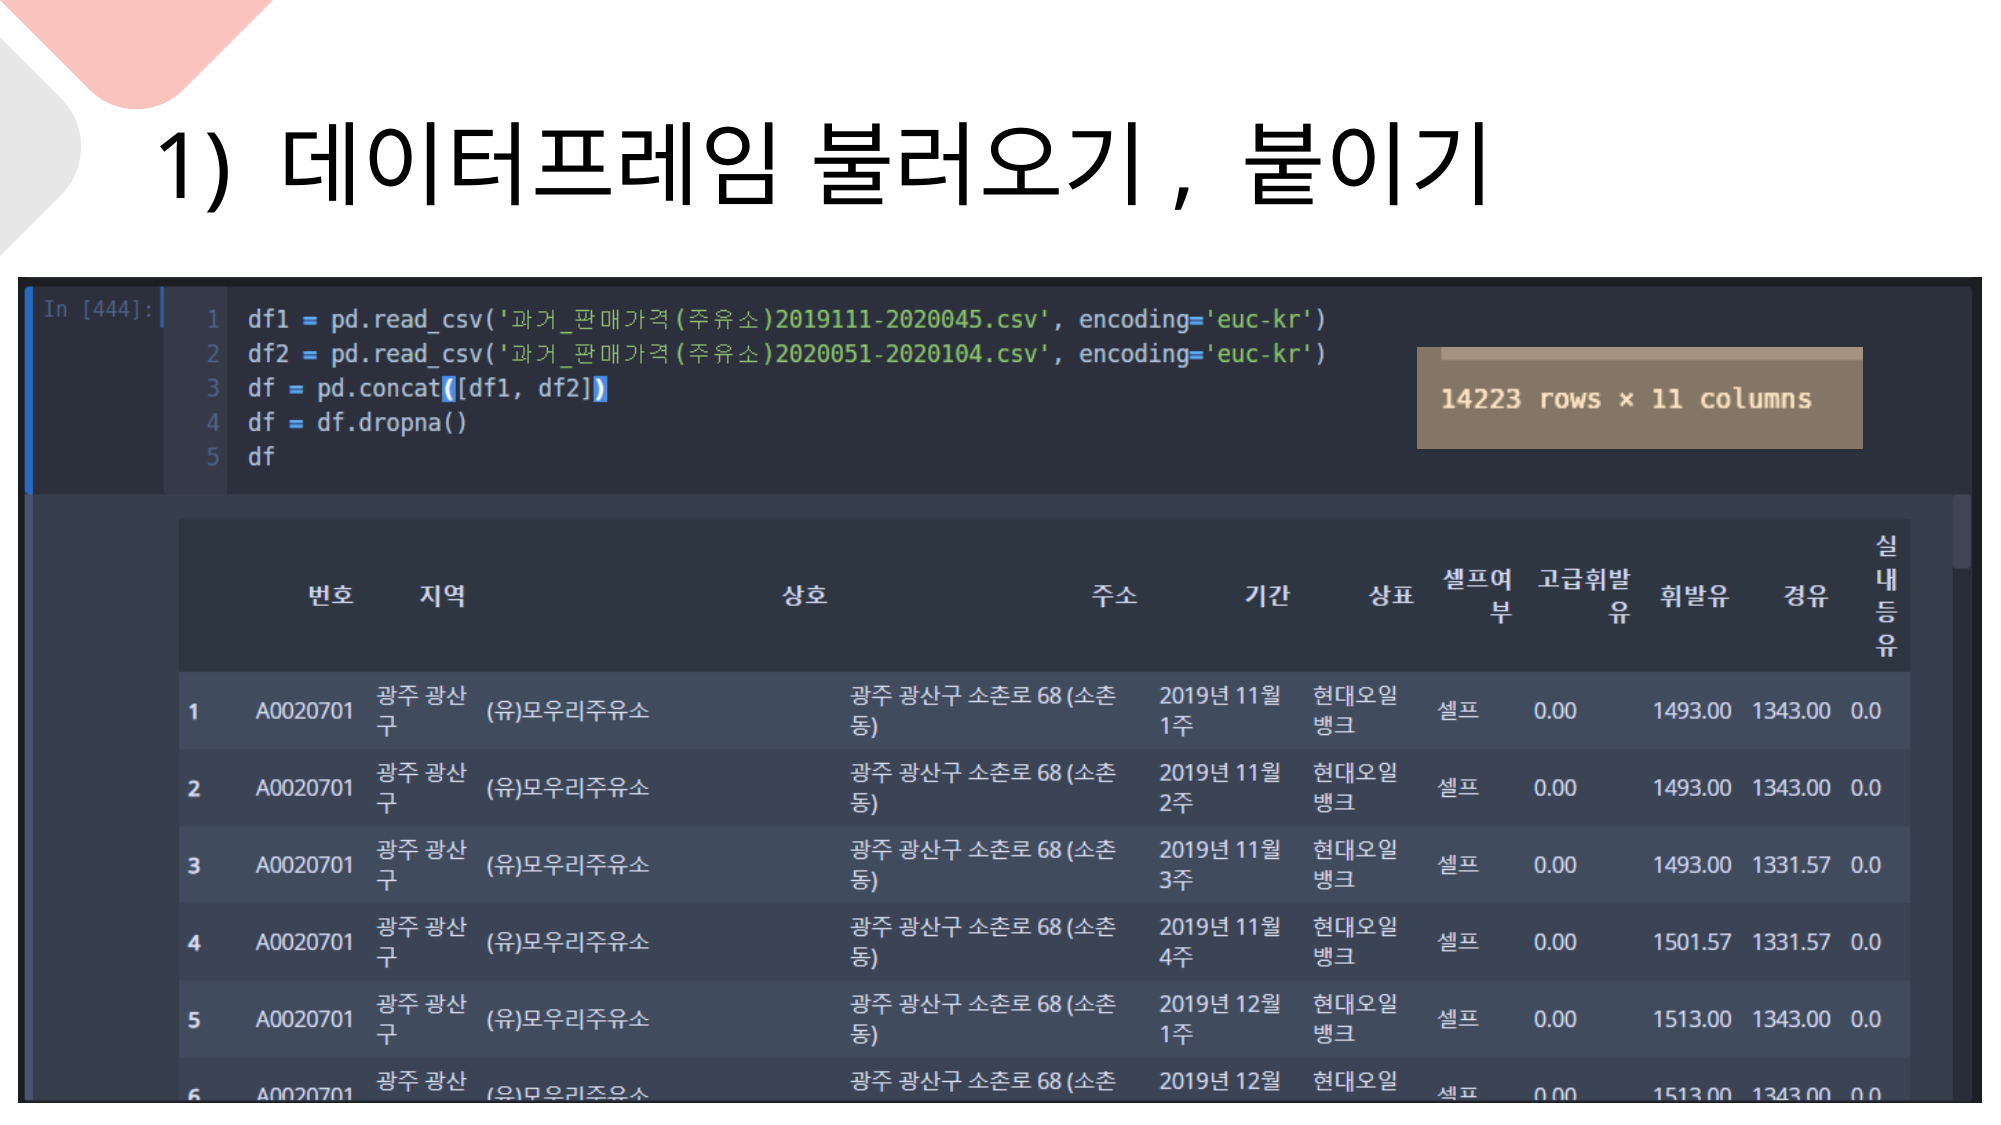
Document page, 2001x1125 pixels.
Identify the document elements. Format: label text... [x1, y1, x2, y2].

picture [18, 277, 1982, 1103]
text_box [0, 0, 233, 225]
title 1) 데이터프레임 불러오기, 붙이기 [137, 59, 1863, 277]
